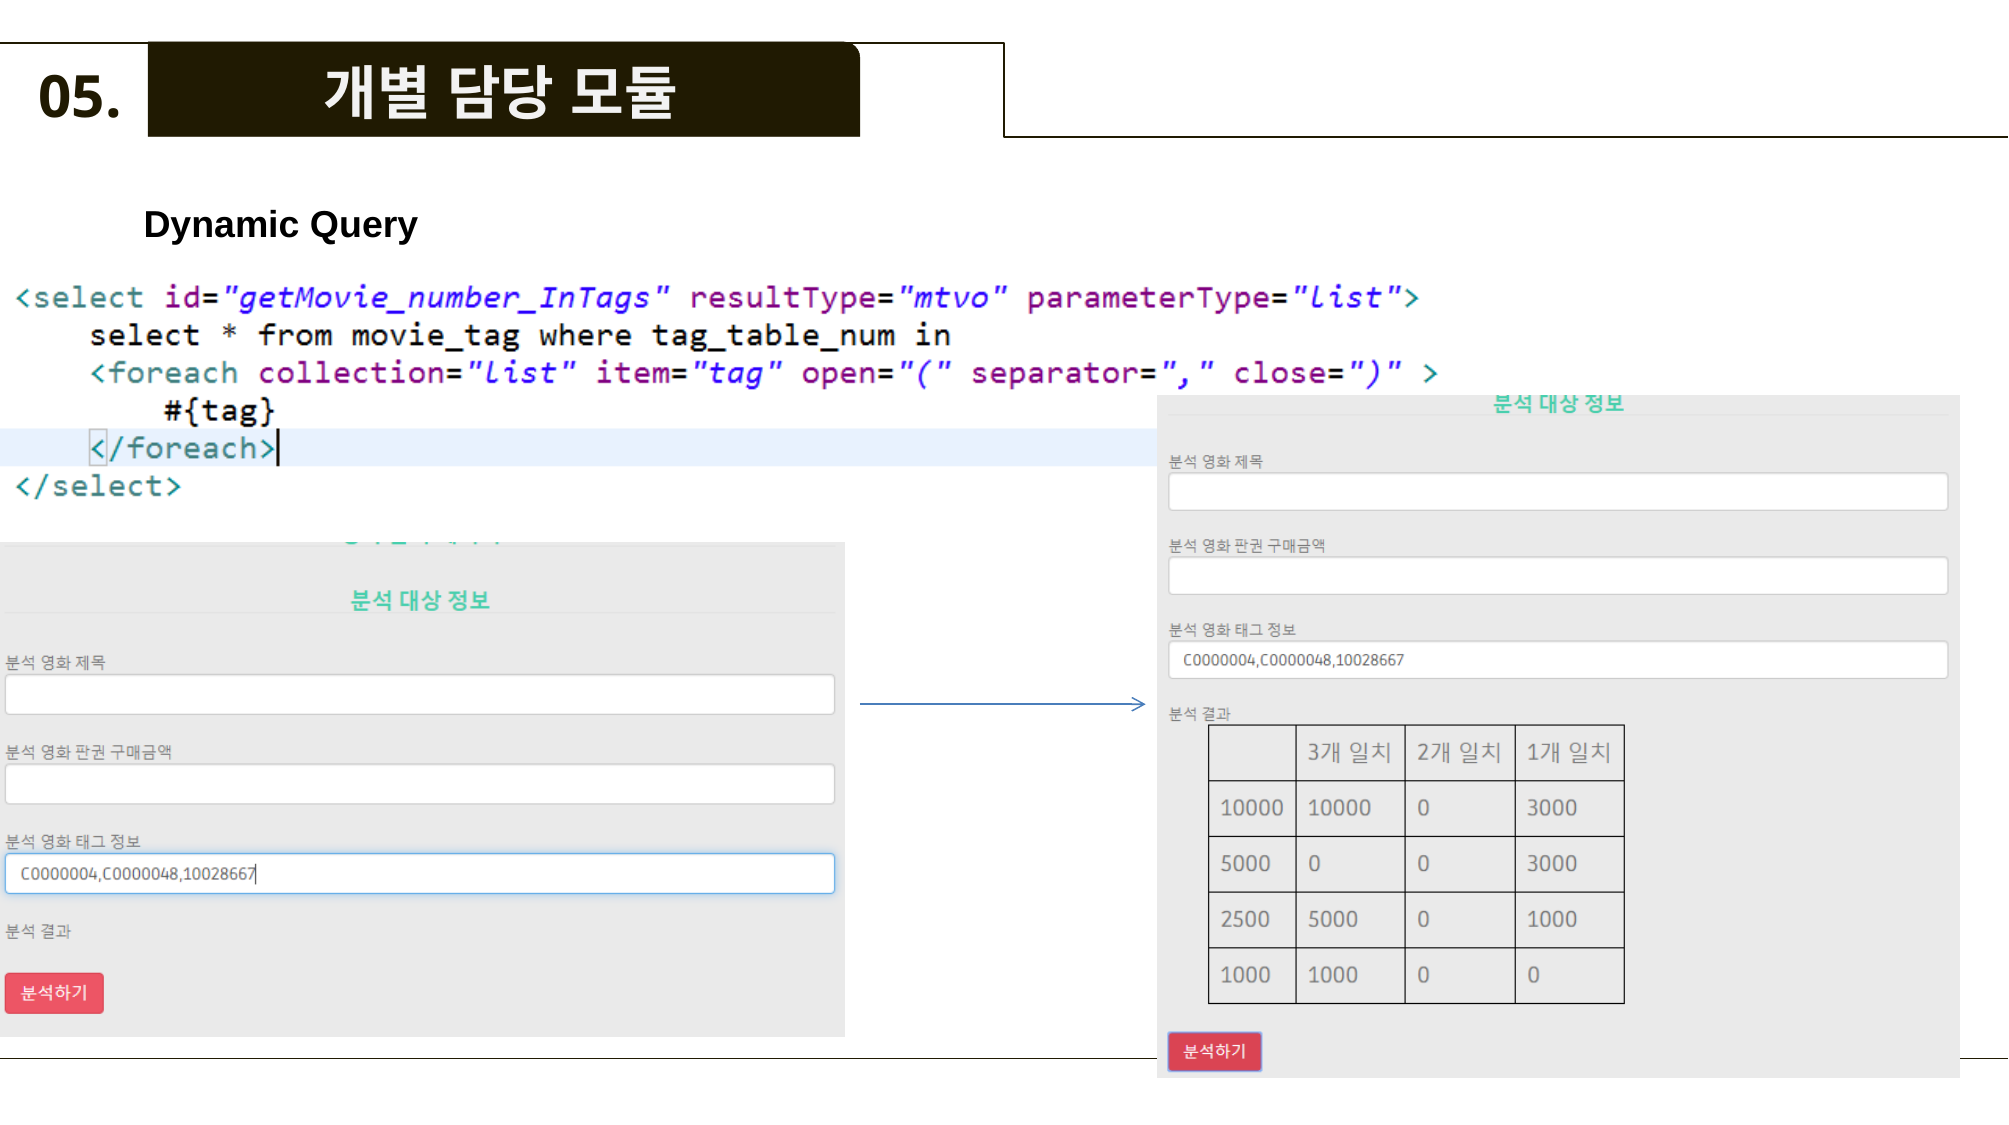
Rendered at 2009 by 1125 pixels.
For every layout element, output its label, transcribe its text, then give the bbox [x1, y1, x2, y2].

picture [0, 542, 845, 1037]
picture [0, 278, 1961, 1078]
text_box Dynamic Query [89, 192, 473, 253]
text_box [0, 42, 2008, 138]
